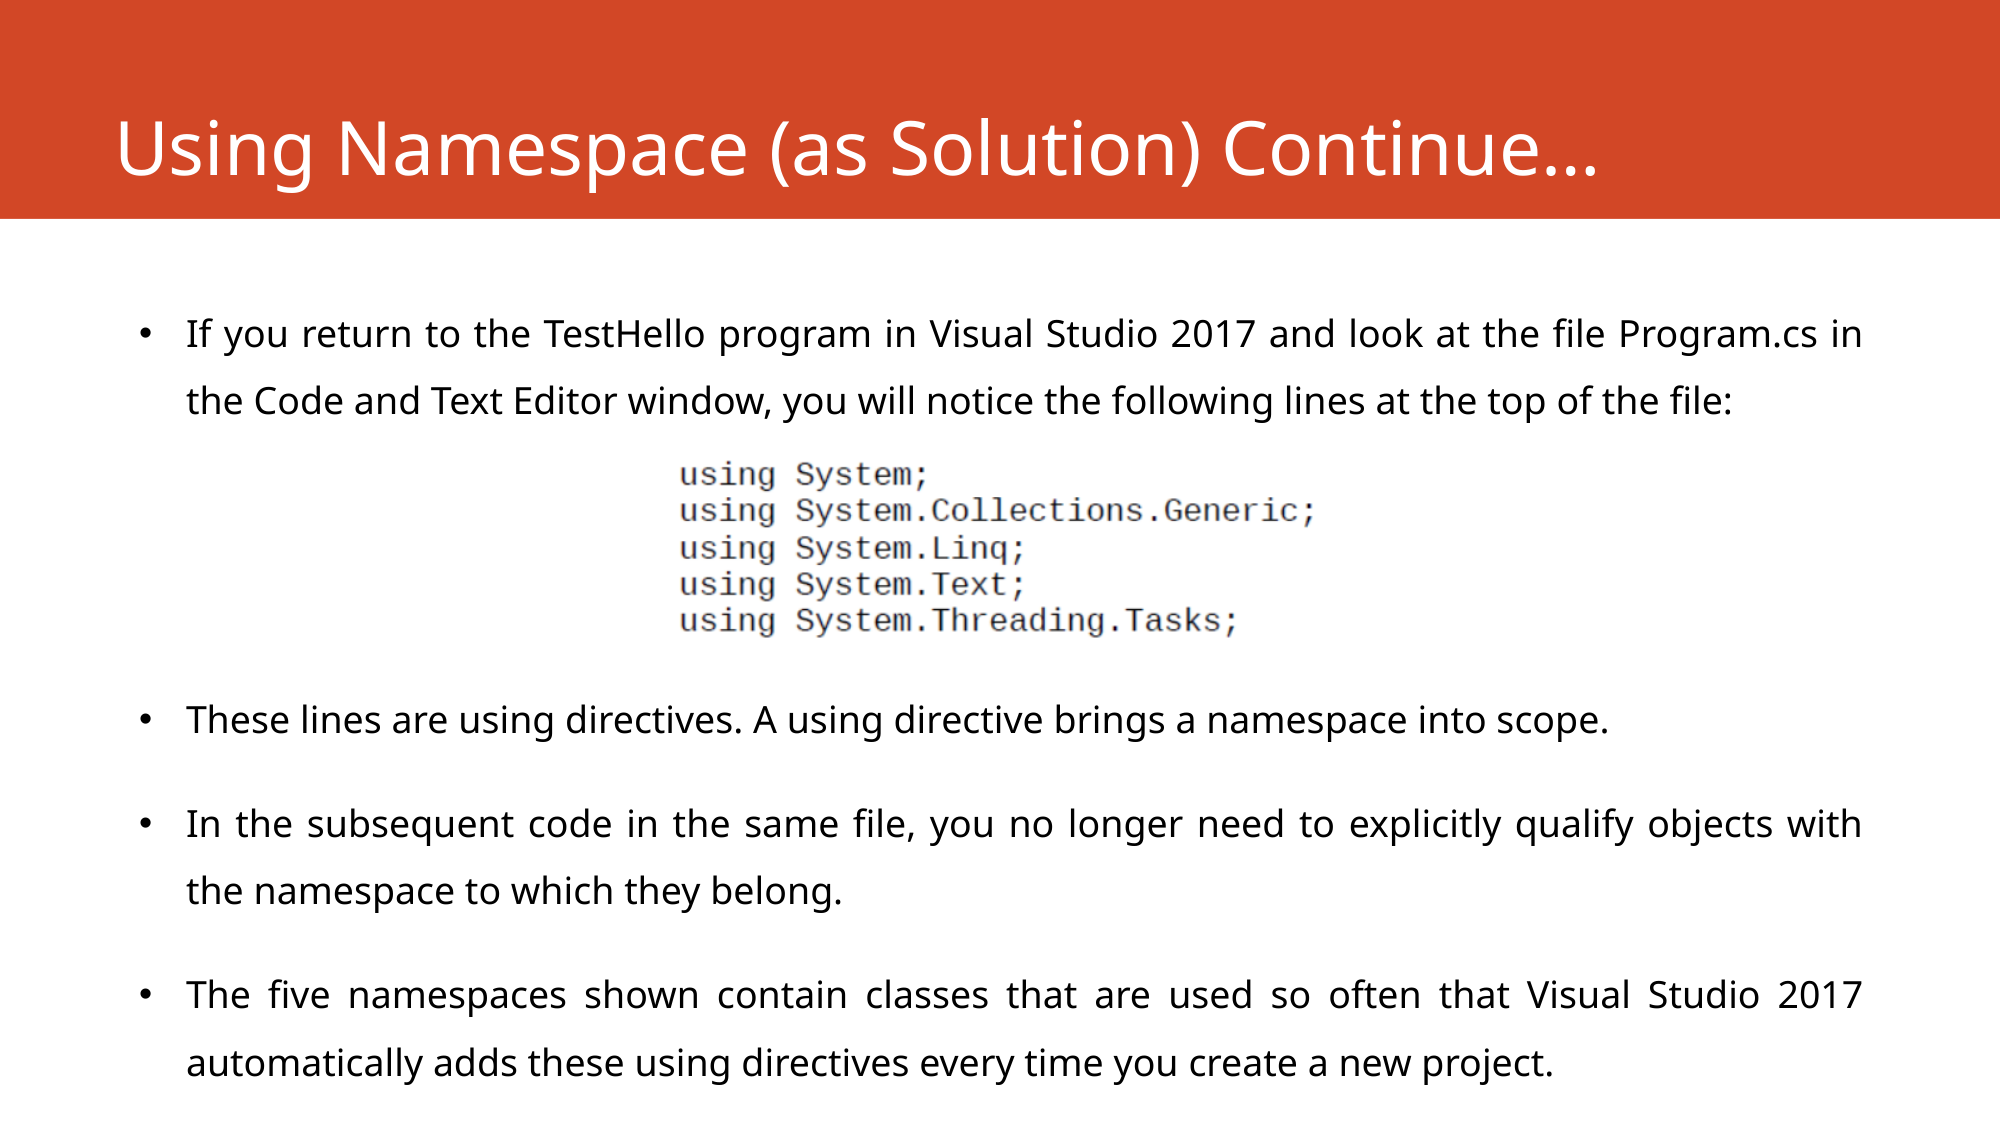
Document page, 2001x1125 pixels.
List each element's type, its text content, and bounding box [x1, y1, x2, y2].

picture [676, 442, 1328, 653]
text_box If you return to the TestHello program in Visual Studio 2017 and look at the file Program.cs in the Code and Text Editor window, you will notice the following lines at the top of the file: [124, 279, 1880, 443]
list These lines are using directives. A using directive brings a namespace into scope. In the subsequent code in the same file, you no longer need to explicitly qualify objects with the namespace to which they belong. The five namespaces shown contain classes that are used so often that Visual Studio 2017 automatically adds these using directives every time you create a new project. [124, 666, 1880, 1079]
title Using Namespace (as Solution) Continue… [99, 0, 1880, 199]
